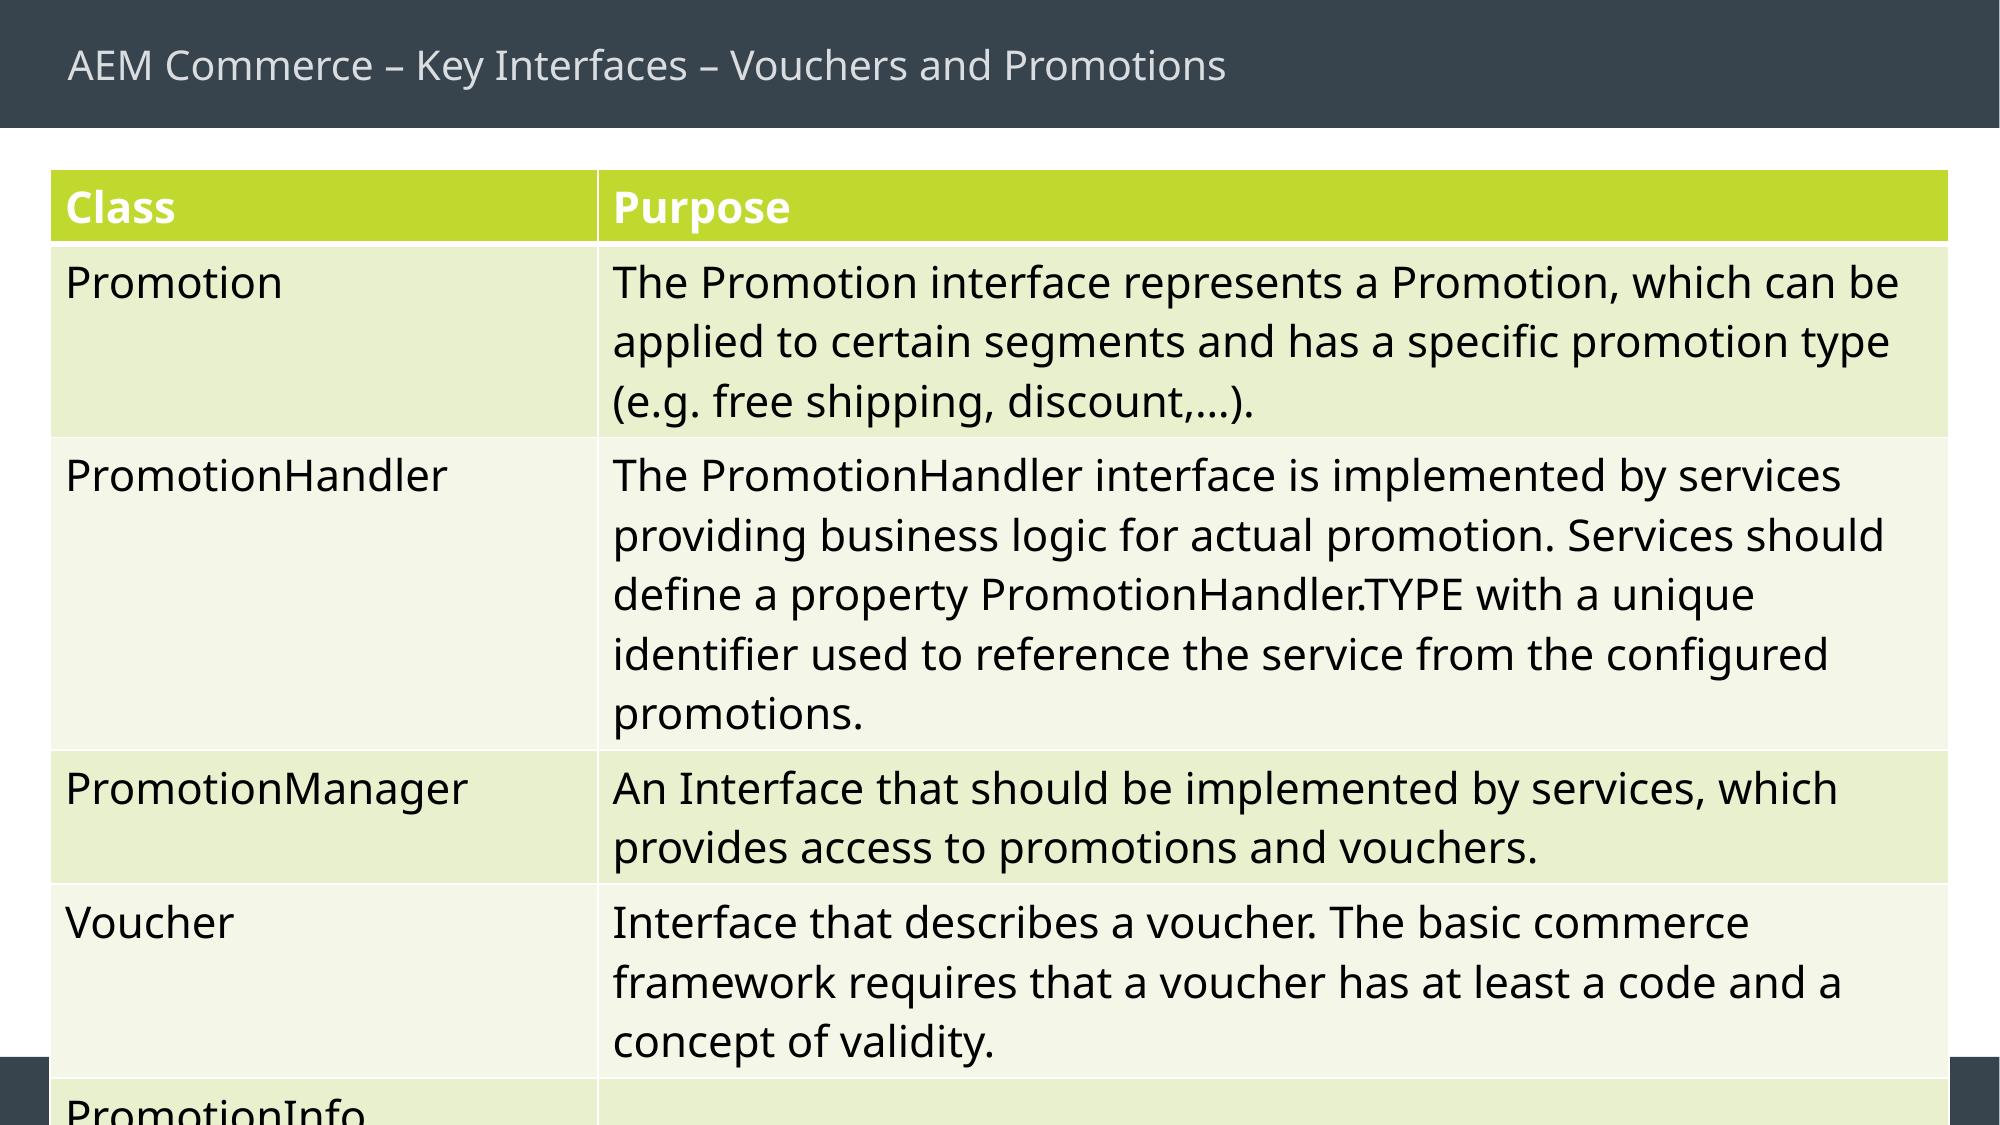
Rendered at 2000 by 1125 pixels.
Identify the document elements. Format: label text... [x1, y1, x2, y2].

table_cell Interface that describes a voucher. The basic commerce framework requires that a voucher has at least a code and a concept of validity. [599, 885, 1948, 1077]
table_cell PromotionInfo [51, 1079, 597, 1125]
table_header Purpose [599, 170, 1948, 241]
table_cell Voucher [51, 885, 597, 1077]
title AEM Commerce – Key Interfaces – Vouchers and Promotions [49, 30, 1950, 98]
table_cell An Interface that should be implemented by services, which provides access to promotions and vouchers. [599, 751, 1948, 883]
table_cell The PromotionHandler interface is implemented by services providing business logic for actual promotion. Services should define a property PromotionHandler.TYPE with a unique identifier used to reference the service from the configured promotions. [599, 438, 1948, 749]
table_header Class [51, 170, 597, 241]
table_cell [599, 1079, 1948, 1125]
table_cell PromotionHandler [51, 438, 597, 749]
table_cell Promotion [51, 247, 597, 437]
table_cell PromotionManager [51, 751, 597, 883]
table_cell The Promotion interface represents a Promotion, which can be applied to certain segments and has a specific promotion type (e.g. free shipping, discount,…). [599, 247, 1948, 437]
